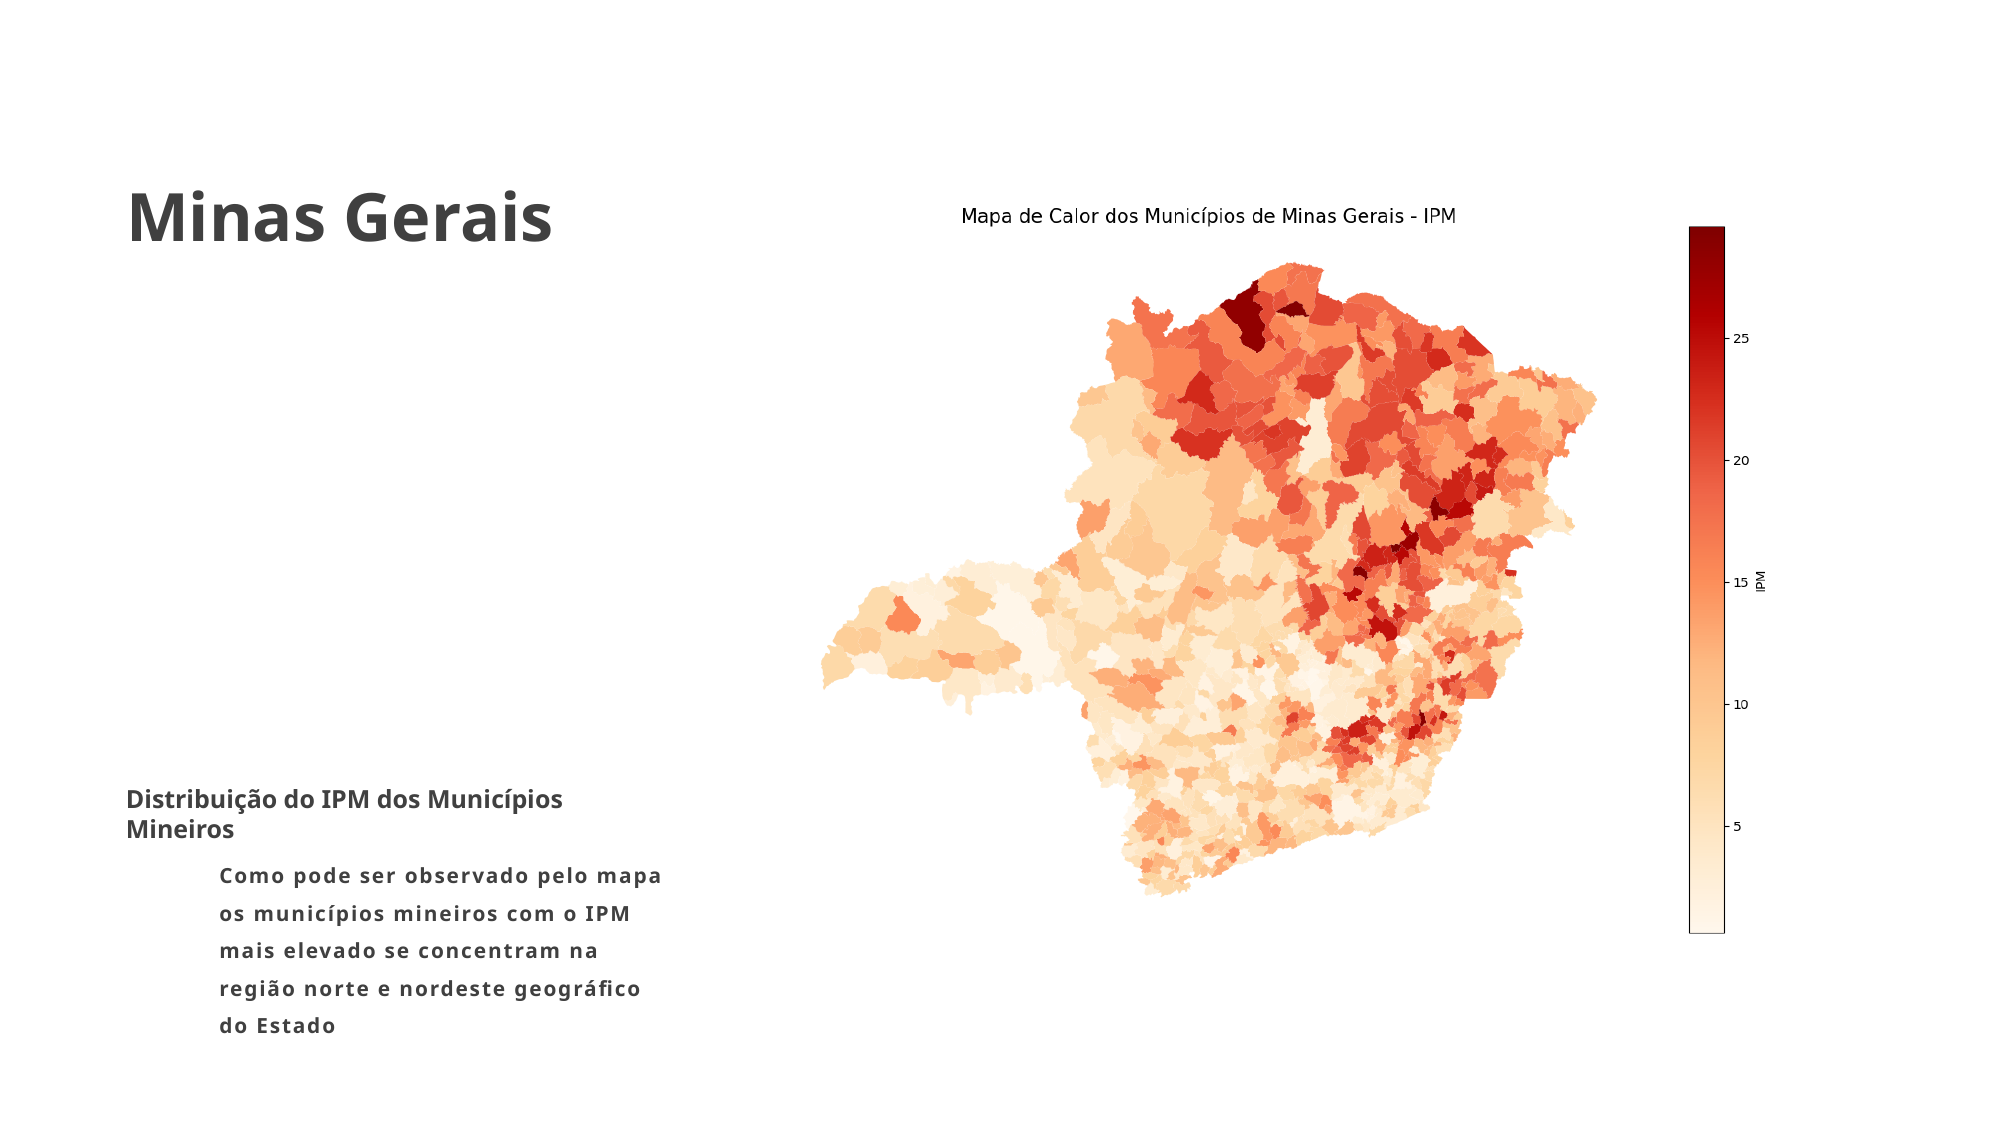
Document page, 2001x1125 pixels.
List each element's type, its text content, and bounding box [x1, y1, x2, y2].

text_box Como pode ser observado pelo mapa os municípios mineiros com o IPM mais elevado se concentram na região norte e nordeste geográfico do Estado [204, 851, 691, 1045]
text_box Distribuição do IPM dos Municípios Mineiros [111, 776, 610, 851]
text_box Minas Gerais [111, 167, 610, 263]
picture [610, 116, 1986, 1034]
